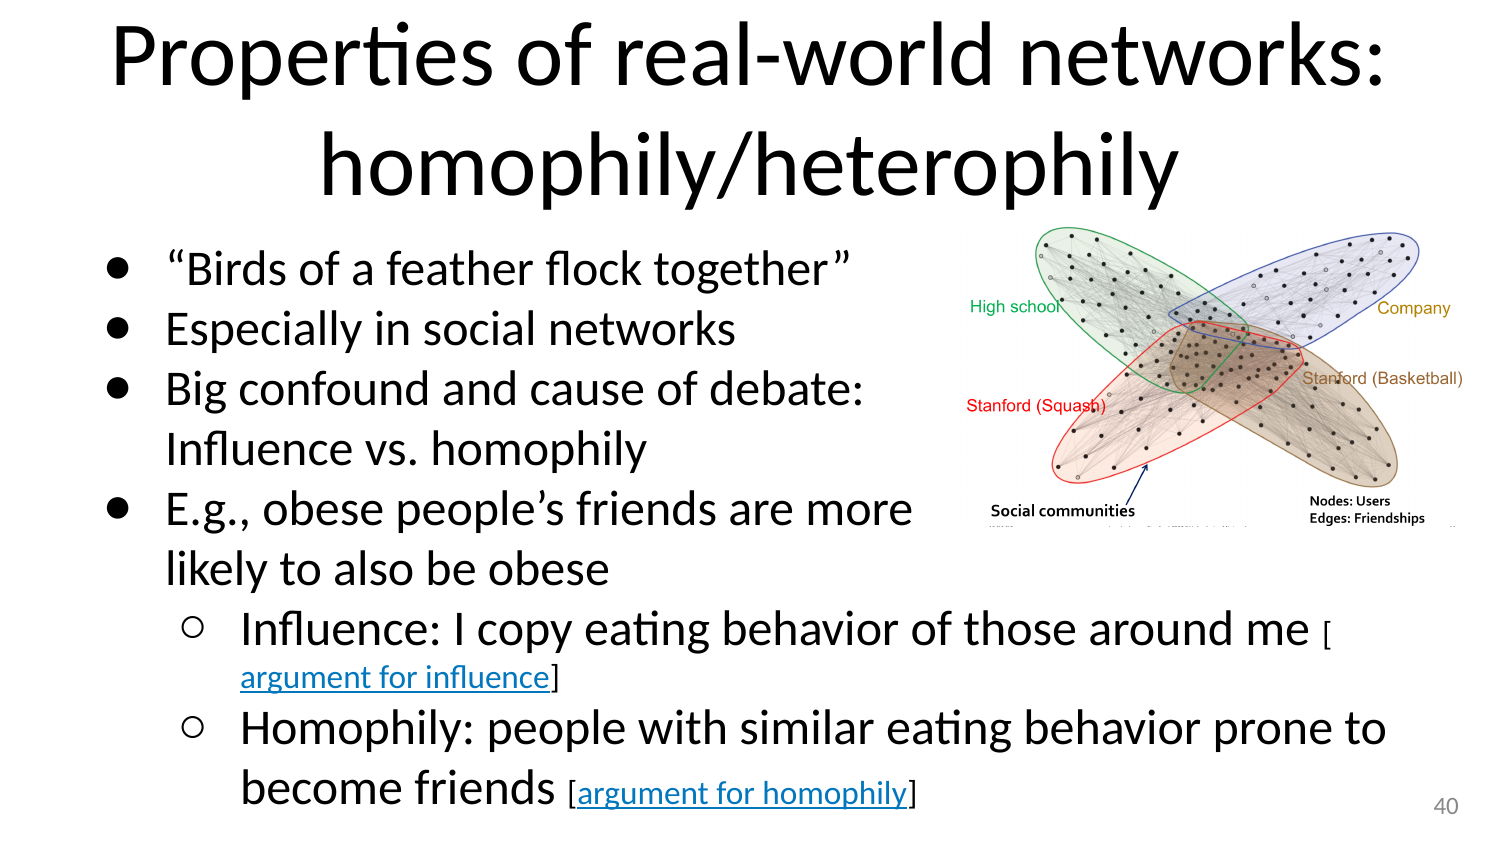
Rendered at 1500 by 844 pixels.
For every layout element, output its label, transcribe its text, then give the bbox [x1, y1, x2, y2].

picture [947, 219, 1464, 527]
slide_number ‹#› [1123, 782, 1474, 827]
list “Birds of a feather flock together” Especially in social networks Big confound and cause of debate: Influence vs. homophily E.g., obese people’s friends are more likely to also be obese Influence: I copy eating behavior of those around me [argument for influence] Homophily: people with similar eating behavior prone to become friends [argument for homophily] [75, 219, 1452, 782]
title Properties of real-world networks: homophily/heterophily [75, 33, 1425, 175]
